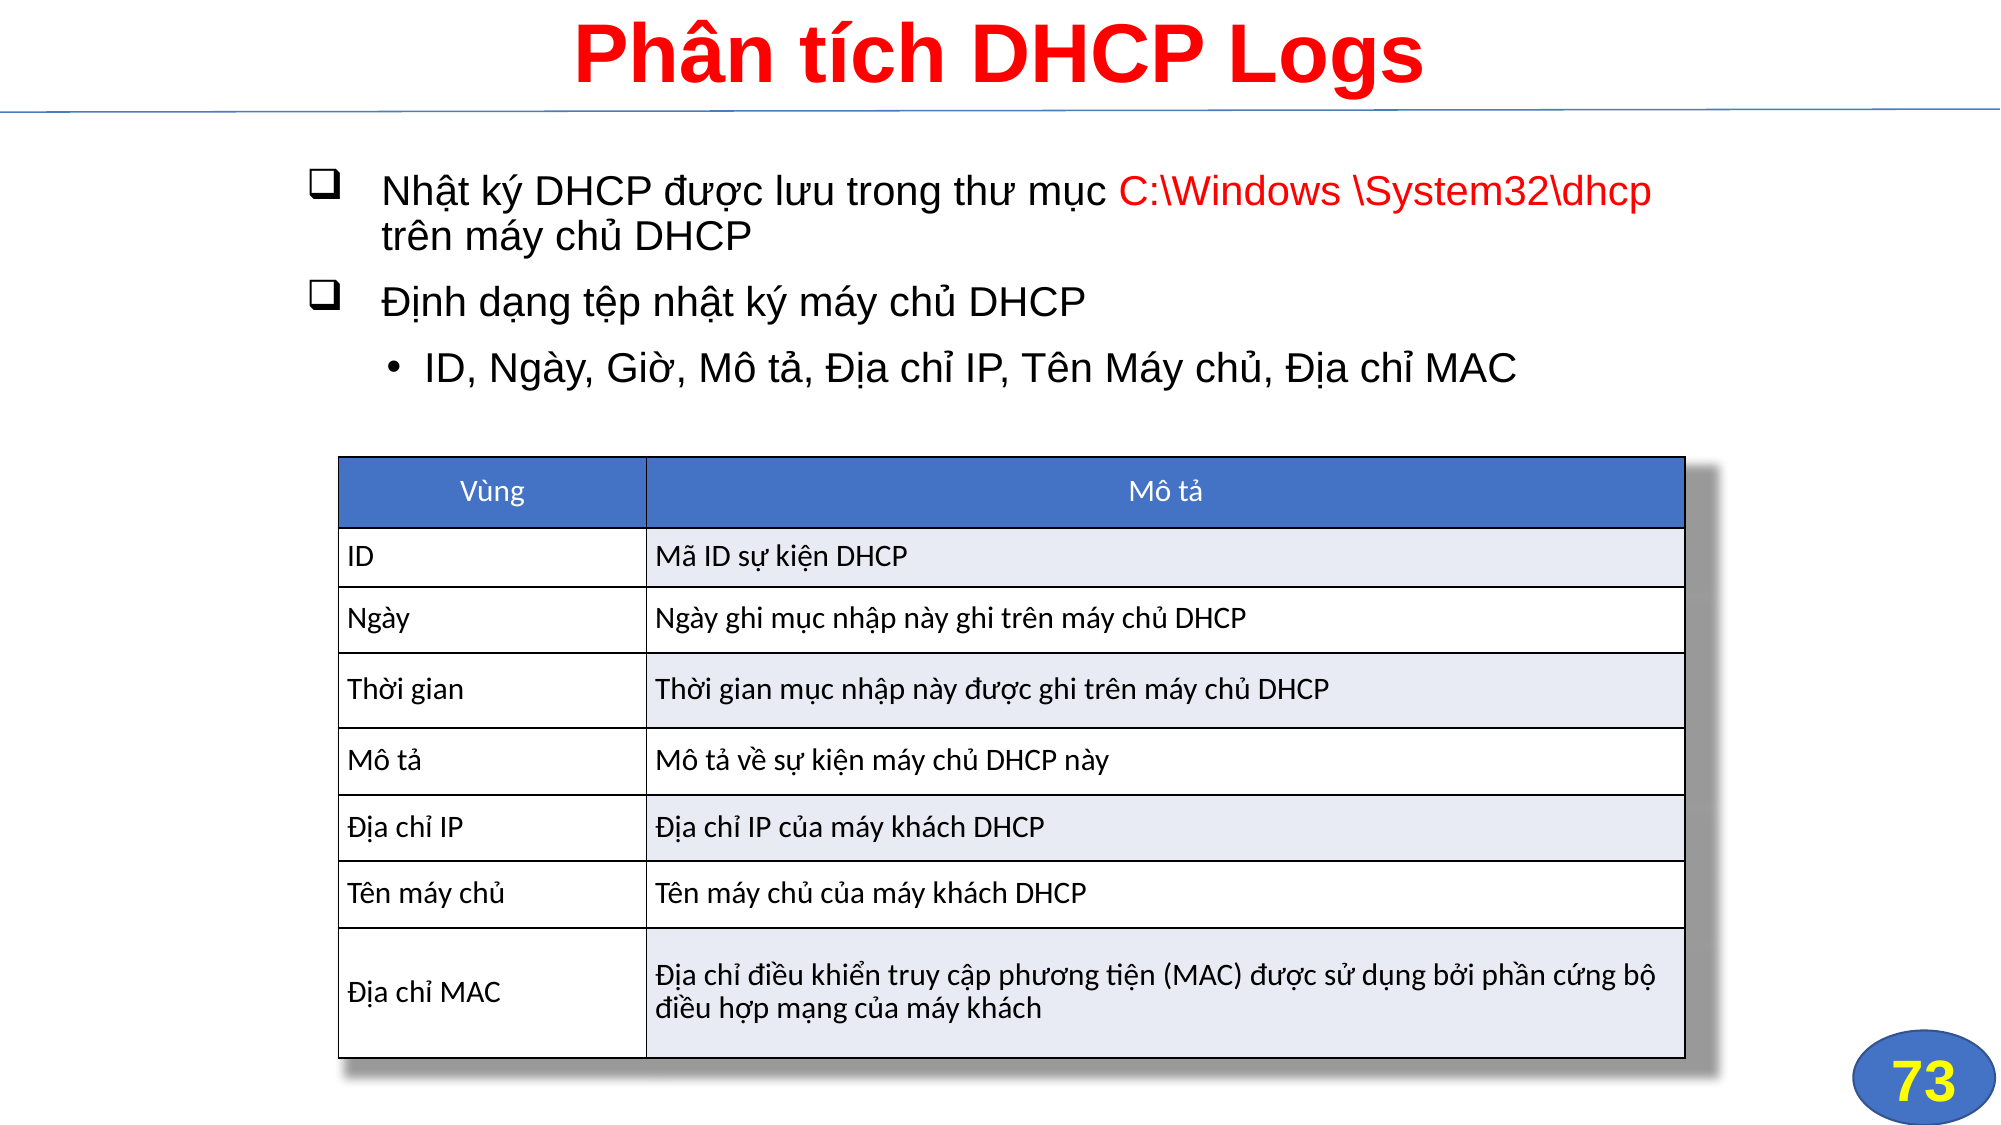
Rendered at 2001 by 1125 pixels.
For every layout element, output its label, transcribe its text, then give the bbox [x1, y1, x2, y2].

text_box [0, 109, 2000, 113]
table_cell Ngày ghi mục nhập này ghi trên máy chủ DHCP [647, 588, 1684, 652]
list Nhật ký DHCP được lưu trong thư mục C:\Windows \System32\dhcp trên máy chủ DHCP Định dạng tệp nhật ký máy chủ DHCP ID, Ngày, Giờ, Mô tả, Địa chỉ IP, Tên Máy chủ, Địa chỉ MAC [290, 161, 1710, 411]
table_cell Mã ID sự kiện DHCP [647, 529, 1684, 586]
title Phân tích DHCP Logs [324, 0, 1675, 109]
table_cell Thời gian mục nhập này được ghi trên máy chủ DHCP [647, 654, 1684, 727]
table_cell Mô tả về sự kiện máy chủ DHCP này [647, 729, 1684, 794]
table_cell Tên máy chủ của máy khách DHCP [647, 862, 1684, 927]
table_cell Thời gian [339, 654, 646, 727]
table_header Vùng [339, 458, 646, 527]
table_cell ID [339, 529, 646, 586]
table_cell Ngày [339, 588, 646, 652]
text_box 73 [1852, 1029, 1997, 1125]
table_cell Địa chỉ điều khiển truy cập phương tiện (MAC) được sử dụng bởi phần cứng bộ điều hợp mạng của máy khách [647, 929, 1684, 1057]
table_cell Tên máy chủ [339, 862, 646, 927]
table_header Mô tả [647, 458, 1684, 527]
table_cell Địa chỉ IP [339, 796, 646, 860]
table_cell Mô tả [339, 729, 646, 794]
table_cell Địa chỉ IP của máy khách DHCP [647, 796, 1684, 860]
table_cell Địa chỉ MAC [339, 929, 646, 1057]
